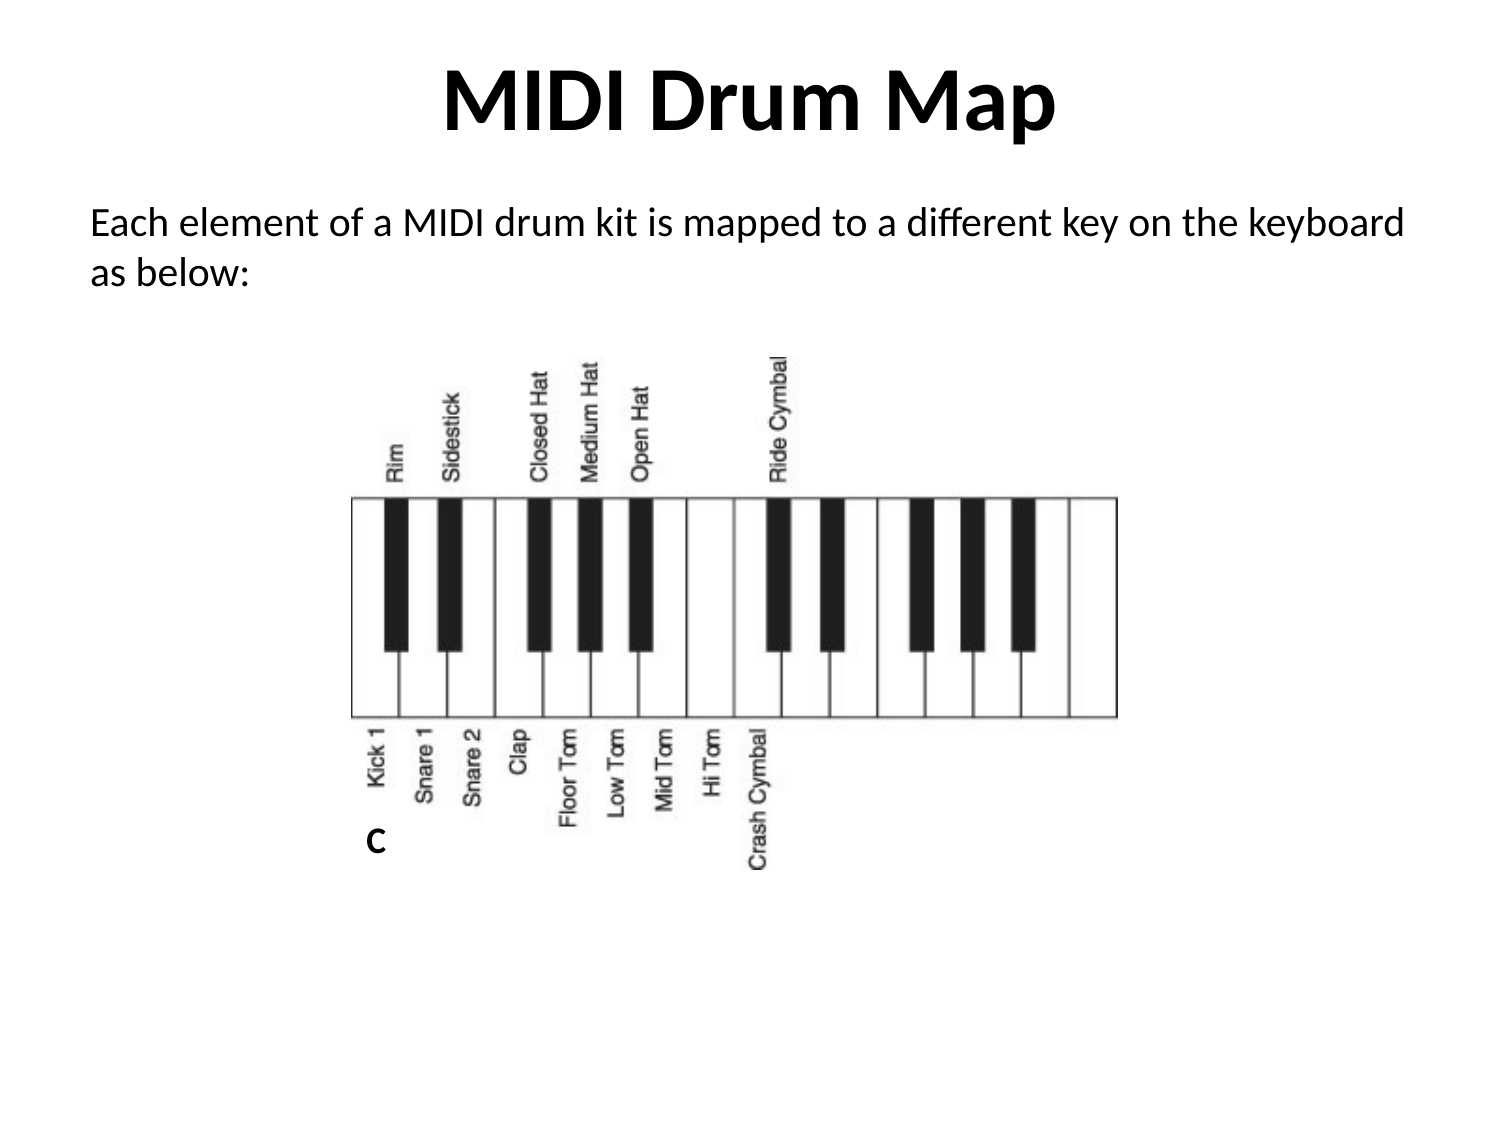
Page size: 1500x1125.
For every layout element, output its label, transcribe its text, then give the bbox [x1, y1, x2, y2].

picture [350, 357, 1118, 870]
title MIDI Drum Map [75, 0, 1425, 187]
list Each element of a MIDI drum kit is mapped to a different key on the keyboard as below: [75, 187, 1425, 315]
